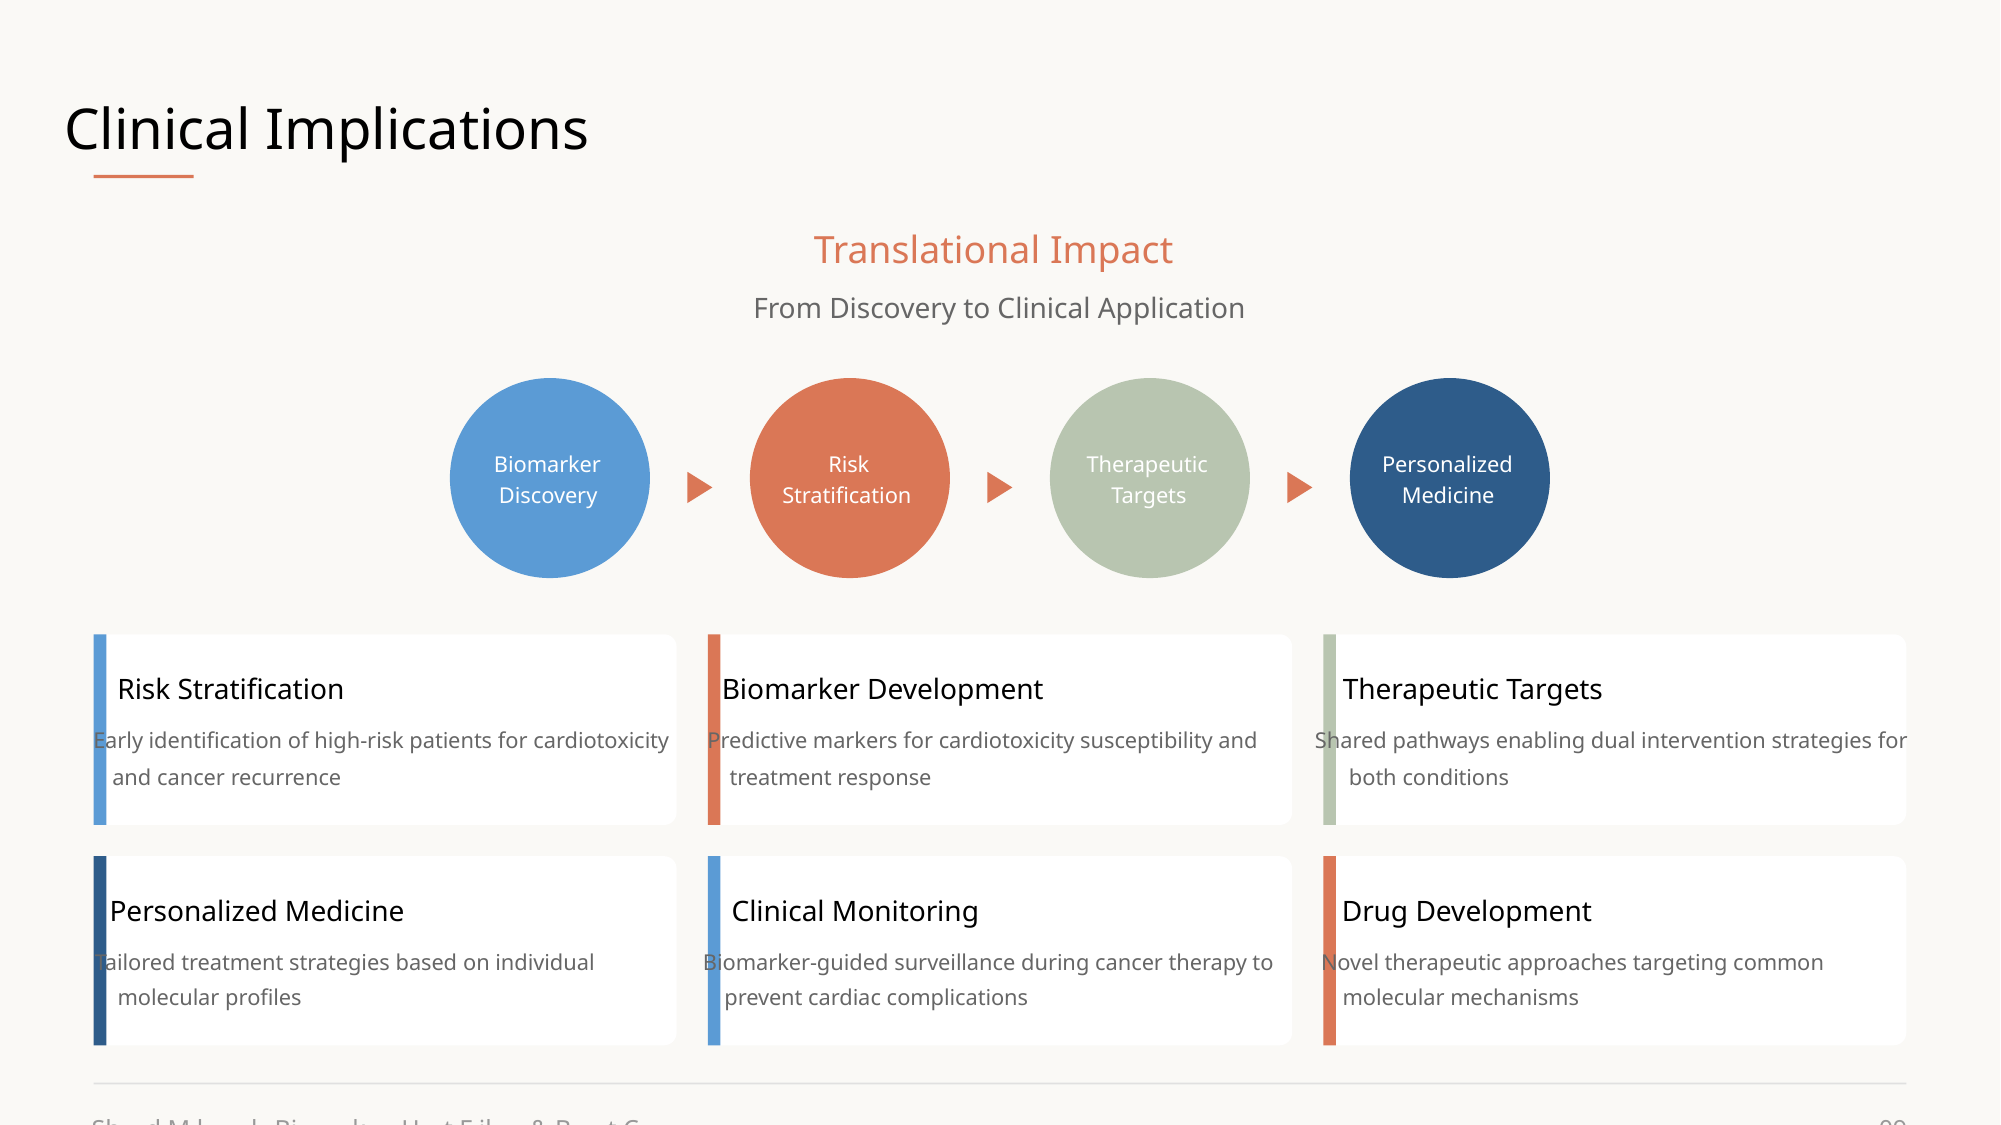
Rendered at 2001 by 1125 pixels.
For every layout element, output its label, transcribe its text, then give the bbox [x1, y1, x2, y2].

text_box [1336, 634, 1907, 727]
text_box [1336, 754, 1907, 825]
text_box Biomarker Development [721, 671, 1044, 706]
text_box Personalized [1382, 450, 1513, 477]
text_box [449, 378, 650, 579]
text_box l [250, 1113, 258, 1125]
text_box Novel therapeutic approaches targeting common [1320, 949, 1825, 976]
text_box [707, 976, 721, 1046]
text_box t F il [443, 1113, 492, 1125]
text_box t C [607, 1113, 639, 1125]
text_box [707, 856, 721, 949]
text_box [1323, 856, 1336, 949]
text_box Tailored treatment strategies based on individual [94, 949, 596, 976]
text_box both conditions [1348, 763, 1510, 790]
text_box Discovery [499, 481, 598, 509]
text_box [721, 856, 1293, 1046]
text_box Clinical Implications [64, 93, 590, 161]
text_box k [352, 1113, 366, 1125]
text_box prevent cardiac complications [724, 983, 1029, 1010]
text_box and cancer recurrence [112, 763, 342, 790]
text_box [107, 856, 677, 1046]
text_box [1323, 634, 1336, 727]
text_box Personalized Medicine [109, 893, 405, 928]
text_box [0, 0, 2000, 1125]
text_box [687, 471, 713, 504]
text_box & B [530, 1113, 572, 1125]
text_box Clinical Monitoring [731, 893, 980, 928]
text_box Risk [828, 450, 870, 477]
text_box [93, 634, 107, 727]
text_box molecular mechanisms [1342, 983, 1580, 1010]
text_box From Discovery to Clinical Application [753, 290, 1247, 325]
text_box [1349, 378, 1550, 579]
text_box [93, 856, 107, 1046]
text_box [749, 378, 950, 579]
text_box 09 [1878, 1113, 1908, 1125]
text_box Therapeutic [1086, 450, 1209, 477]
text_box [987, 471, 1013, 504]
text_box [1049, 378, 1250, 579]
text_box Risk Stratification [117, 671, 345, 706]
text_box Shared pathways enabling dual intervention strategies for [1315, 727, 1909, 754]
text_box Therapeutic Targets [1342, 671, 1604, 706]
text_box Drug Development [1341, 893, 1593, 928]
text_box [1336, 856, 1907, 1046]
text_box Medicine [1401, 481, 1495, 509]
text_box [93, 174, 194, 179]
text_box Biomarker-guided surveillance during cancer therapy to [702, 949, 1275, 976]
text_box d M l [145, 1113, 204, 1125]
text_box [1323, 976, 1336, 1046]
text_box [1287, 471, 1313, 504]
text_box Stratification [782, 481, 912, 509]
text_box [1323, 754, 1336, 825]
text_box Translational Impact [813, 225, 1174, 271]
text_box Sh [91, 1113, 121, 1125]
text_box Predictive markers for cardiotoxicity susceptibility and [707, 727, 1259, 754]
text_box [107, 634, 677, 825]
text_box [721, 634, 1293, 825]
text_box Biomarker [494, 450, 602, 477]
text_box treatment response [729, 763, 932, 790]
text_box Bi [274, 1113, 298, 1125]
text_box [93, 754, 107, 825]
text_box [707, 754, 721, 825]
text_box H [401, 1113, 421, 1125]
text_box Early identification of high-risk patients for cardiotoxicity [93, 727, 671, 754]
text_box molecular profiles [117, 983, 302, 1010]
text_box Targets [1111, 481, 1187, 509]
text_box [707, 634, 721, 727]
